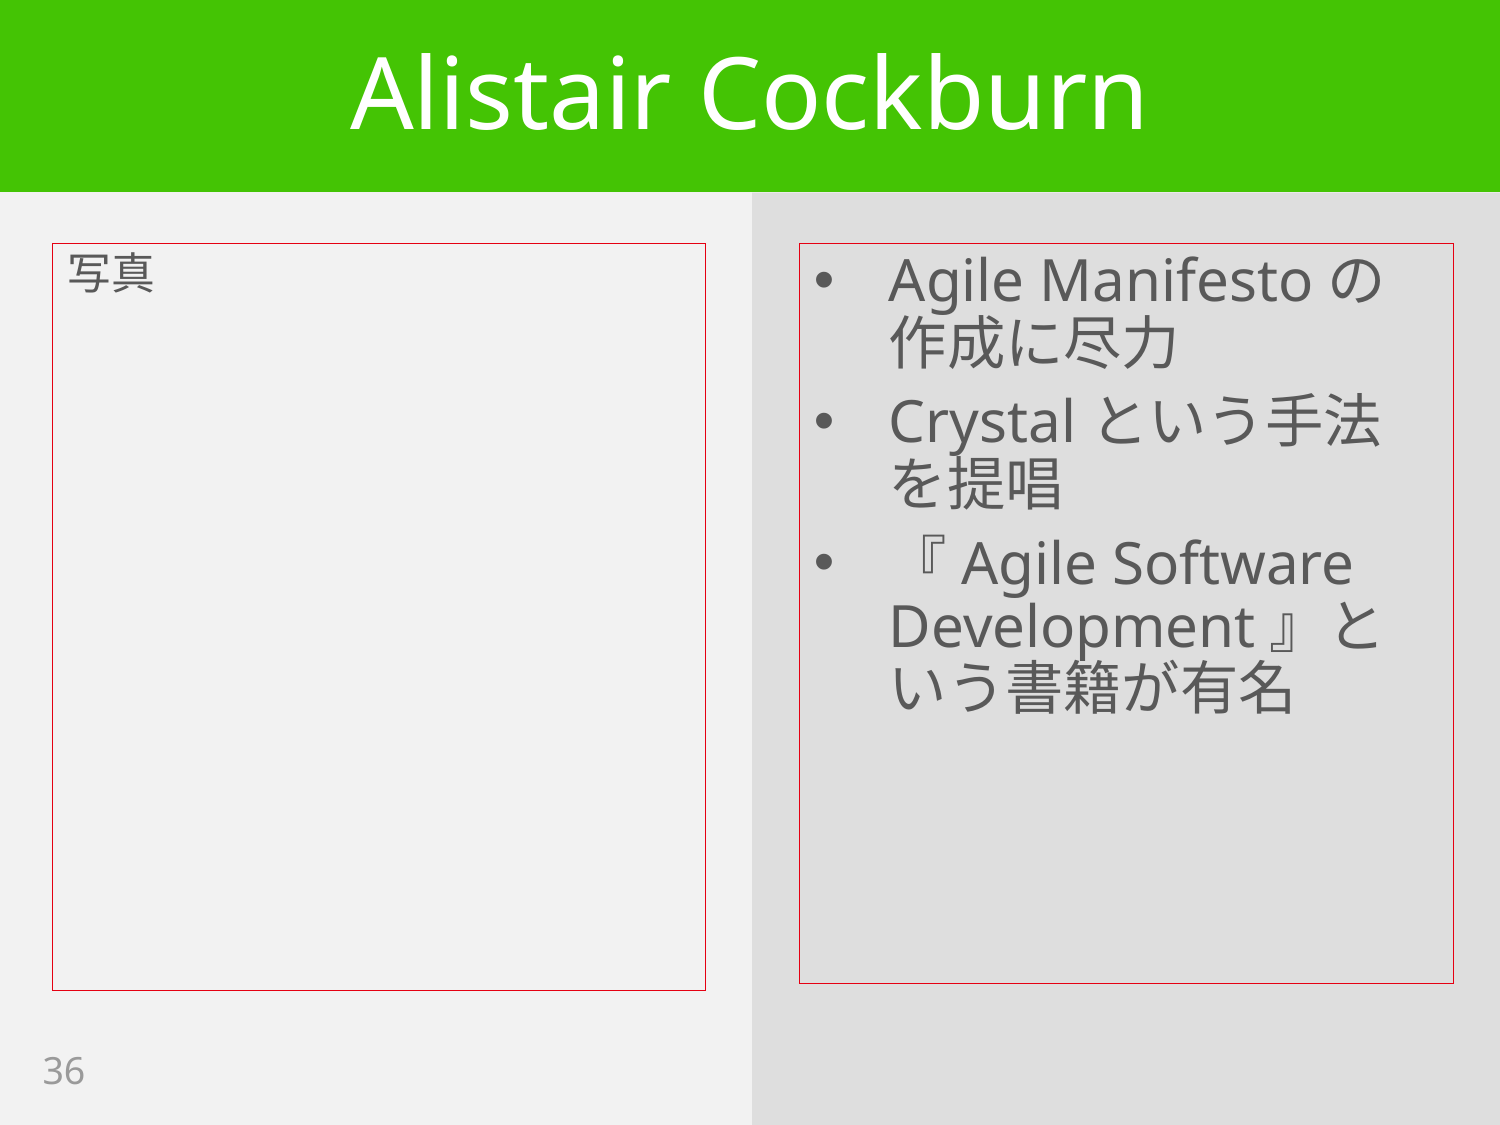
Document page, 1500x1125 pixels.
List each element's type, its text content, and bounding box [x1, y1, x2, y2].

title Alistair Cockburn [0, 53, 1500, 140]
slide_number 36 [27, 1042, 146, 1102]
list 写真 [52, 243, 706, 991]
list Agile Manifestoの作成に尽力 Crystalという手法を提唱 『Agile Software Development』という書籍が有名 [799, 243, 1454, 984]
